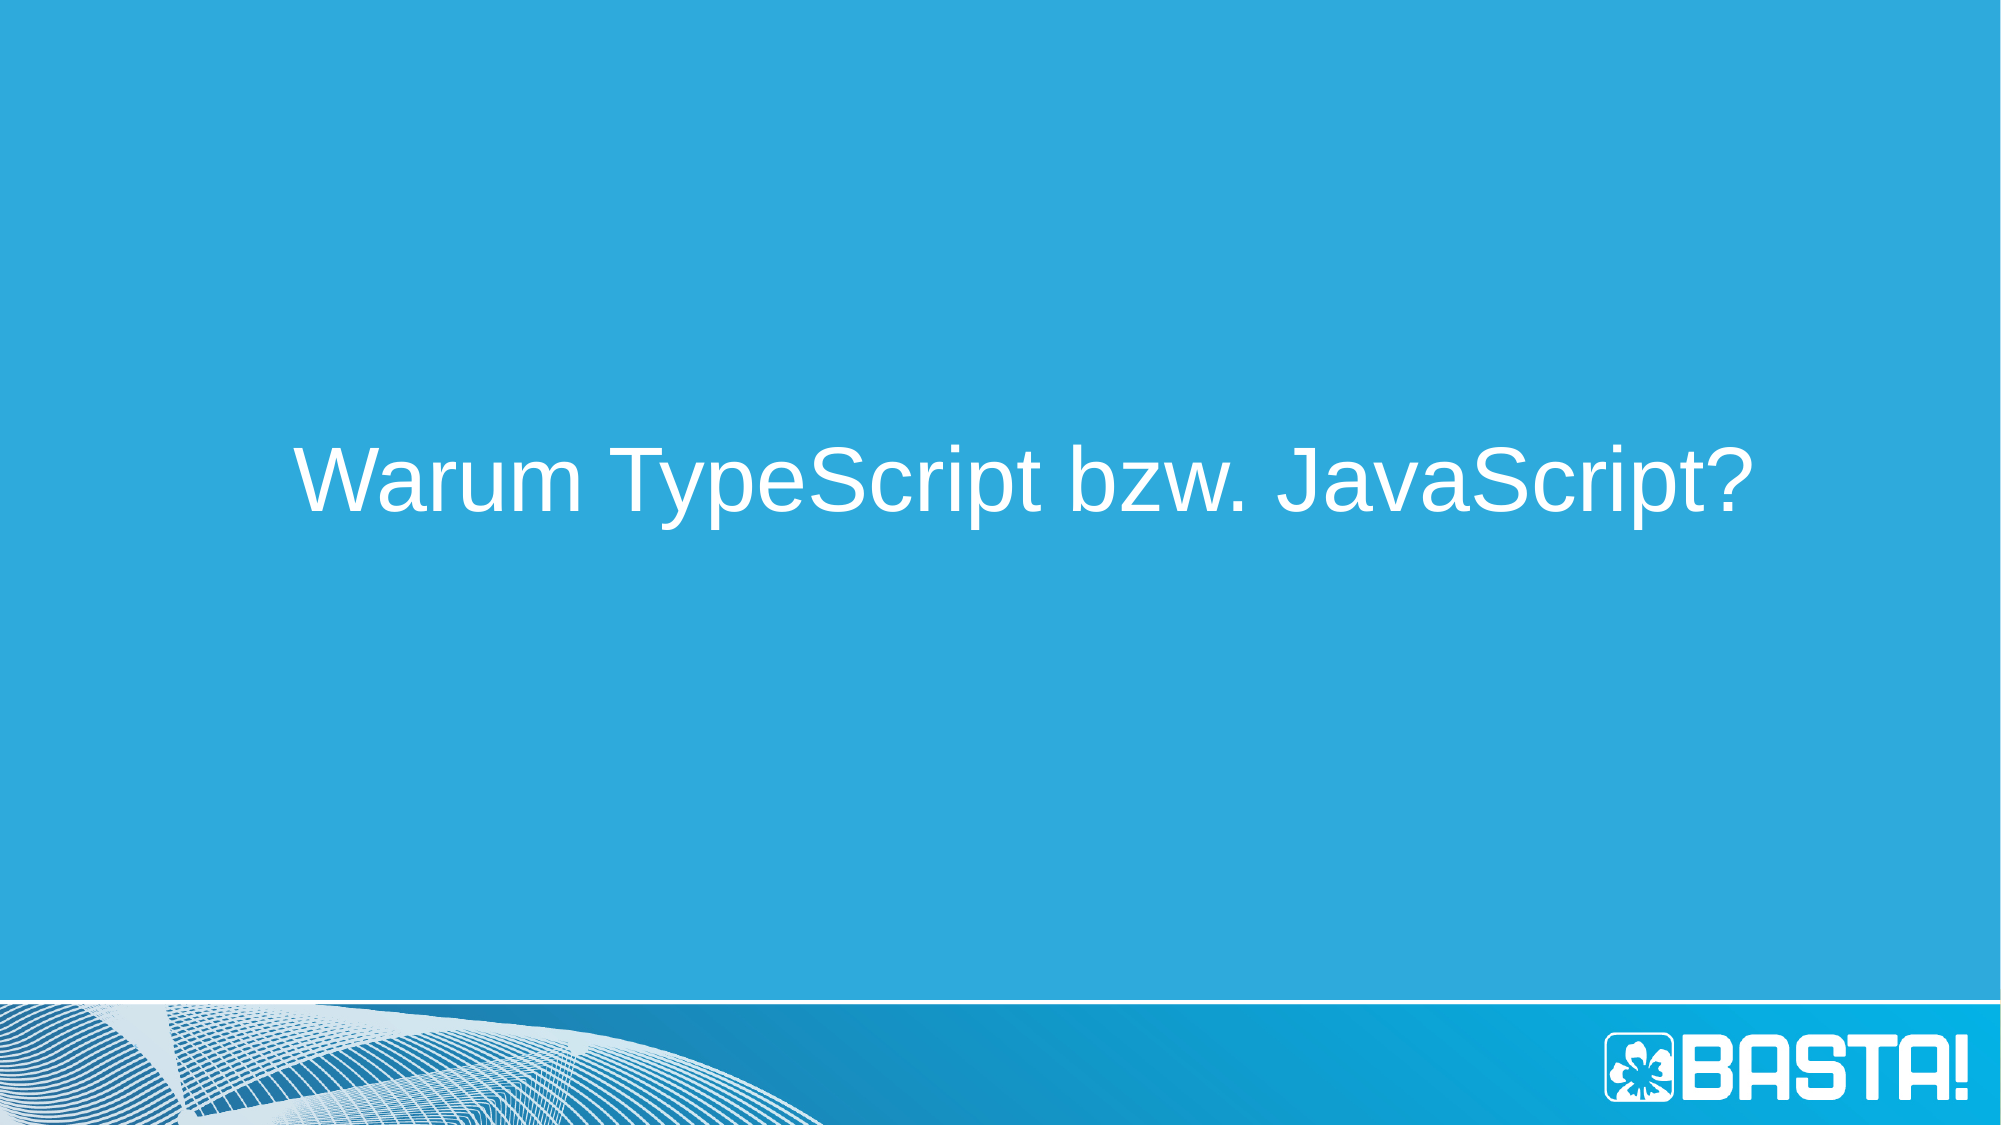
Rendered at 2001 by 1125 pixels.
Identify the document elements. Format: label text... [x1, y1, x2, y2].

picture [0, 1000, 2001, 1125]
picture [1626, 1042, 1646, 1069]
picture [1610, 1063, 1628, 1083]
picture [1900, 1035, 1949, 1099]
picture [1607, 1033, 1673, 1101]
picture [1848, 1035, 1897, 1099]
picture [1797, 1035, 1845, 1099]
picture [1956, 1089, 1967, 1099]
title Warum TypeScript bzw. JavaScript? [175, 387, 1876, 563]
picture [1740, 1035, 1789, 1099]
picture [1683, 1035, 1732, 1099]
picture [1956, 1035, 1967, 1082]
